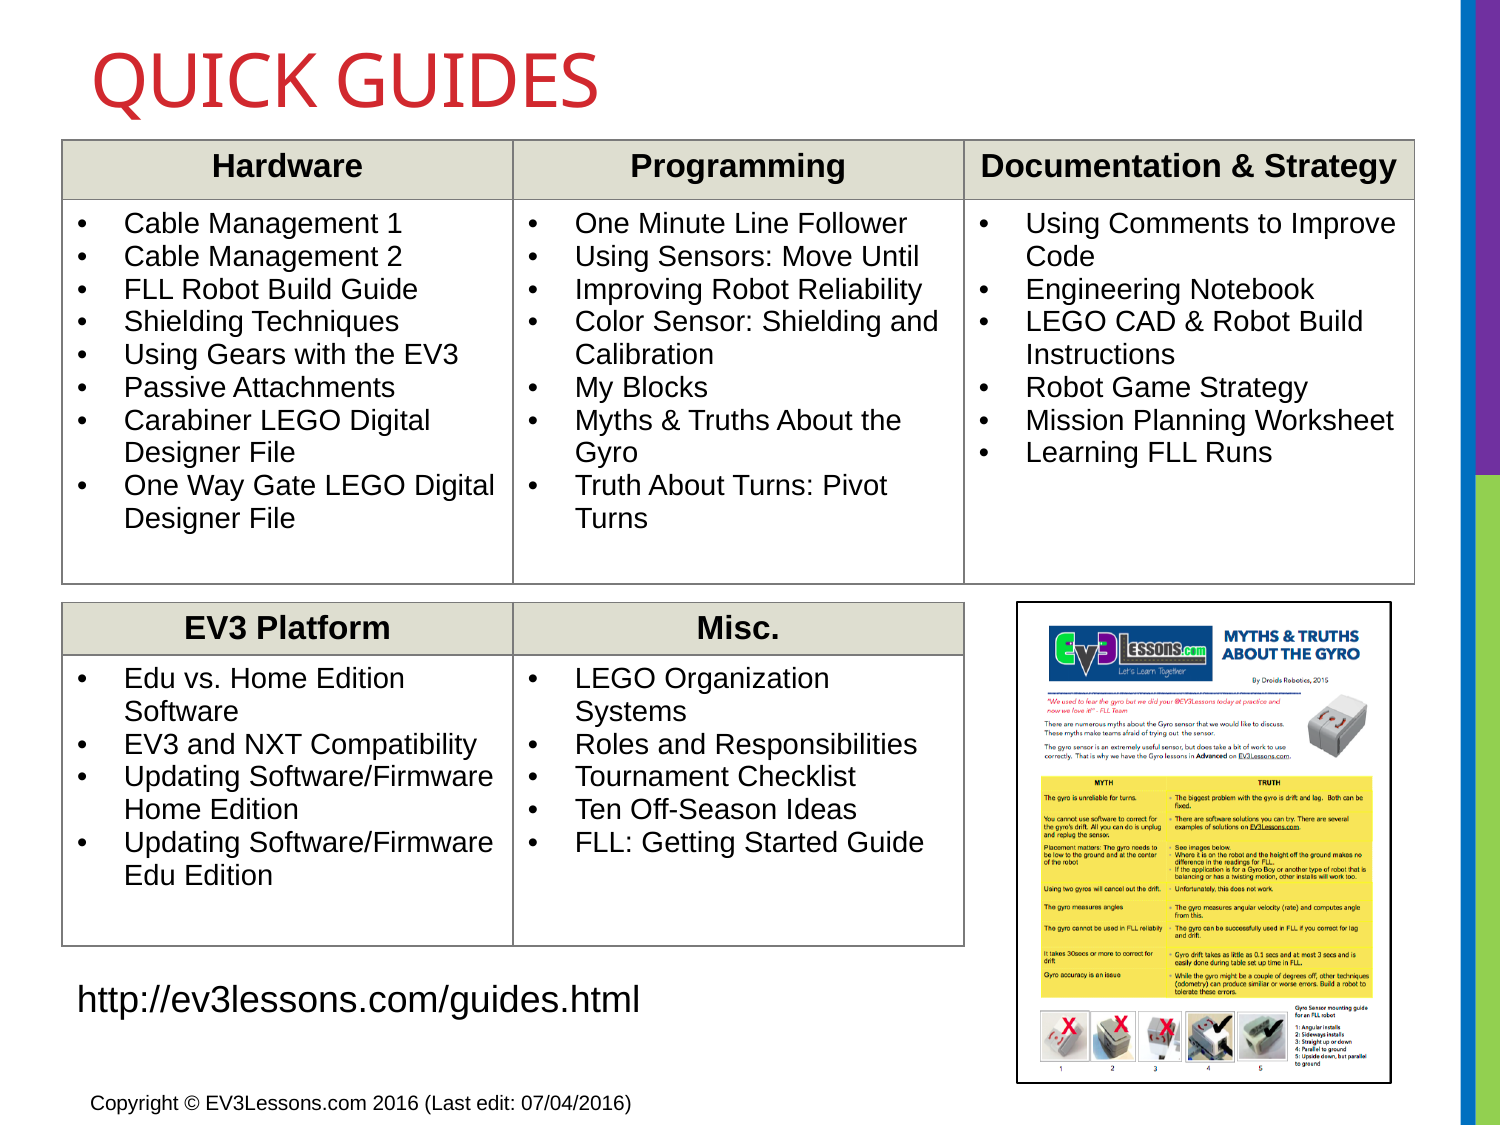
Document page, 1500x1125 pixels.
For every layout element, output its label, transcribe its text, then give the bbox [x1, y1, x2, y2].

table_header Documentation & Strategy [965, 141, 1414, 199]
title QUICK GUIDES [75, 25, 1428, 250]
picture [1017, 602, 1391, 1083]
table_cell Edu vs. Home Edition Software EV3 and NXT Compatibility Updating Software/Firmware Home Edition Updating Software/Firmware Edu Edition [63, 656, 512, 945]
table_cell Cable Management 1 Cable Management 2 FLL Robot Build Guide Shielding Techniques Using Gears with the EV3 Passive Attachments Carabiner LEGO Digital Designer File One Way Gate LEGO Digital Designer File [63, 200, 512, 583]
table_header Misc. [514, 603, 963, 654]
footer Copyright © EV3Lessons.com 2016 (Last edit: 07/04/2016) [75, 1081, 762, 1112]
table_header Hardware [63, 141, 512, 199]
table_header EV3 Platform [63, 603, 512, 654]
table_cell One Minute Line Follower Using Sensors: Move Until Improving Robot Reliability Color Sensor: Shielding and Calibration My Blocks Myths & Truths About the Gyro Truth About Turns: Pivot Turns [514, 200, 963, 583]
table_cell Using Comments to Improve Code Engineering Notebook LEGO CAD & Robot Build Instructions Robot Game Strategy Mission Planning Worksheet Learning FLL Runs [965, 200, 1414, 583]
text_box http://ev3lessons.com/guides.html [62, 967, 726, 1028]
table_cell LEGO Organization Systems Roles and Responsibilities Tournament Checklist Ten Off-Season Ideas FLL: Getting Started Guide [514, 656, 963, 945]
table_header Programming [514, 141, 963, 199]
